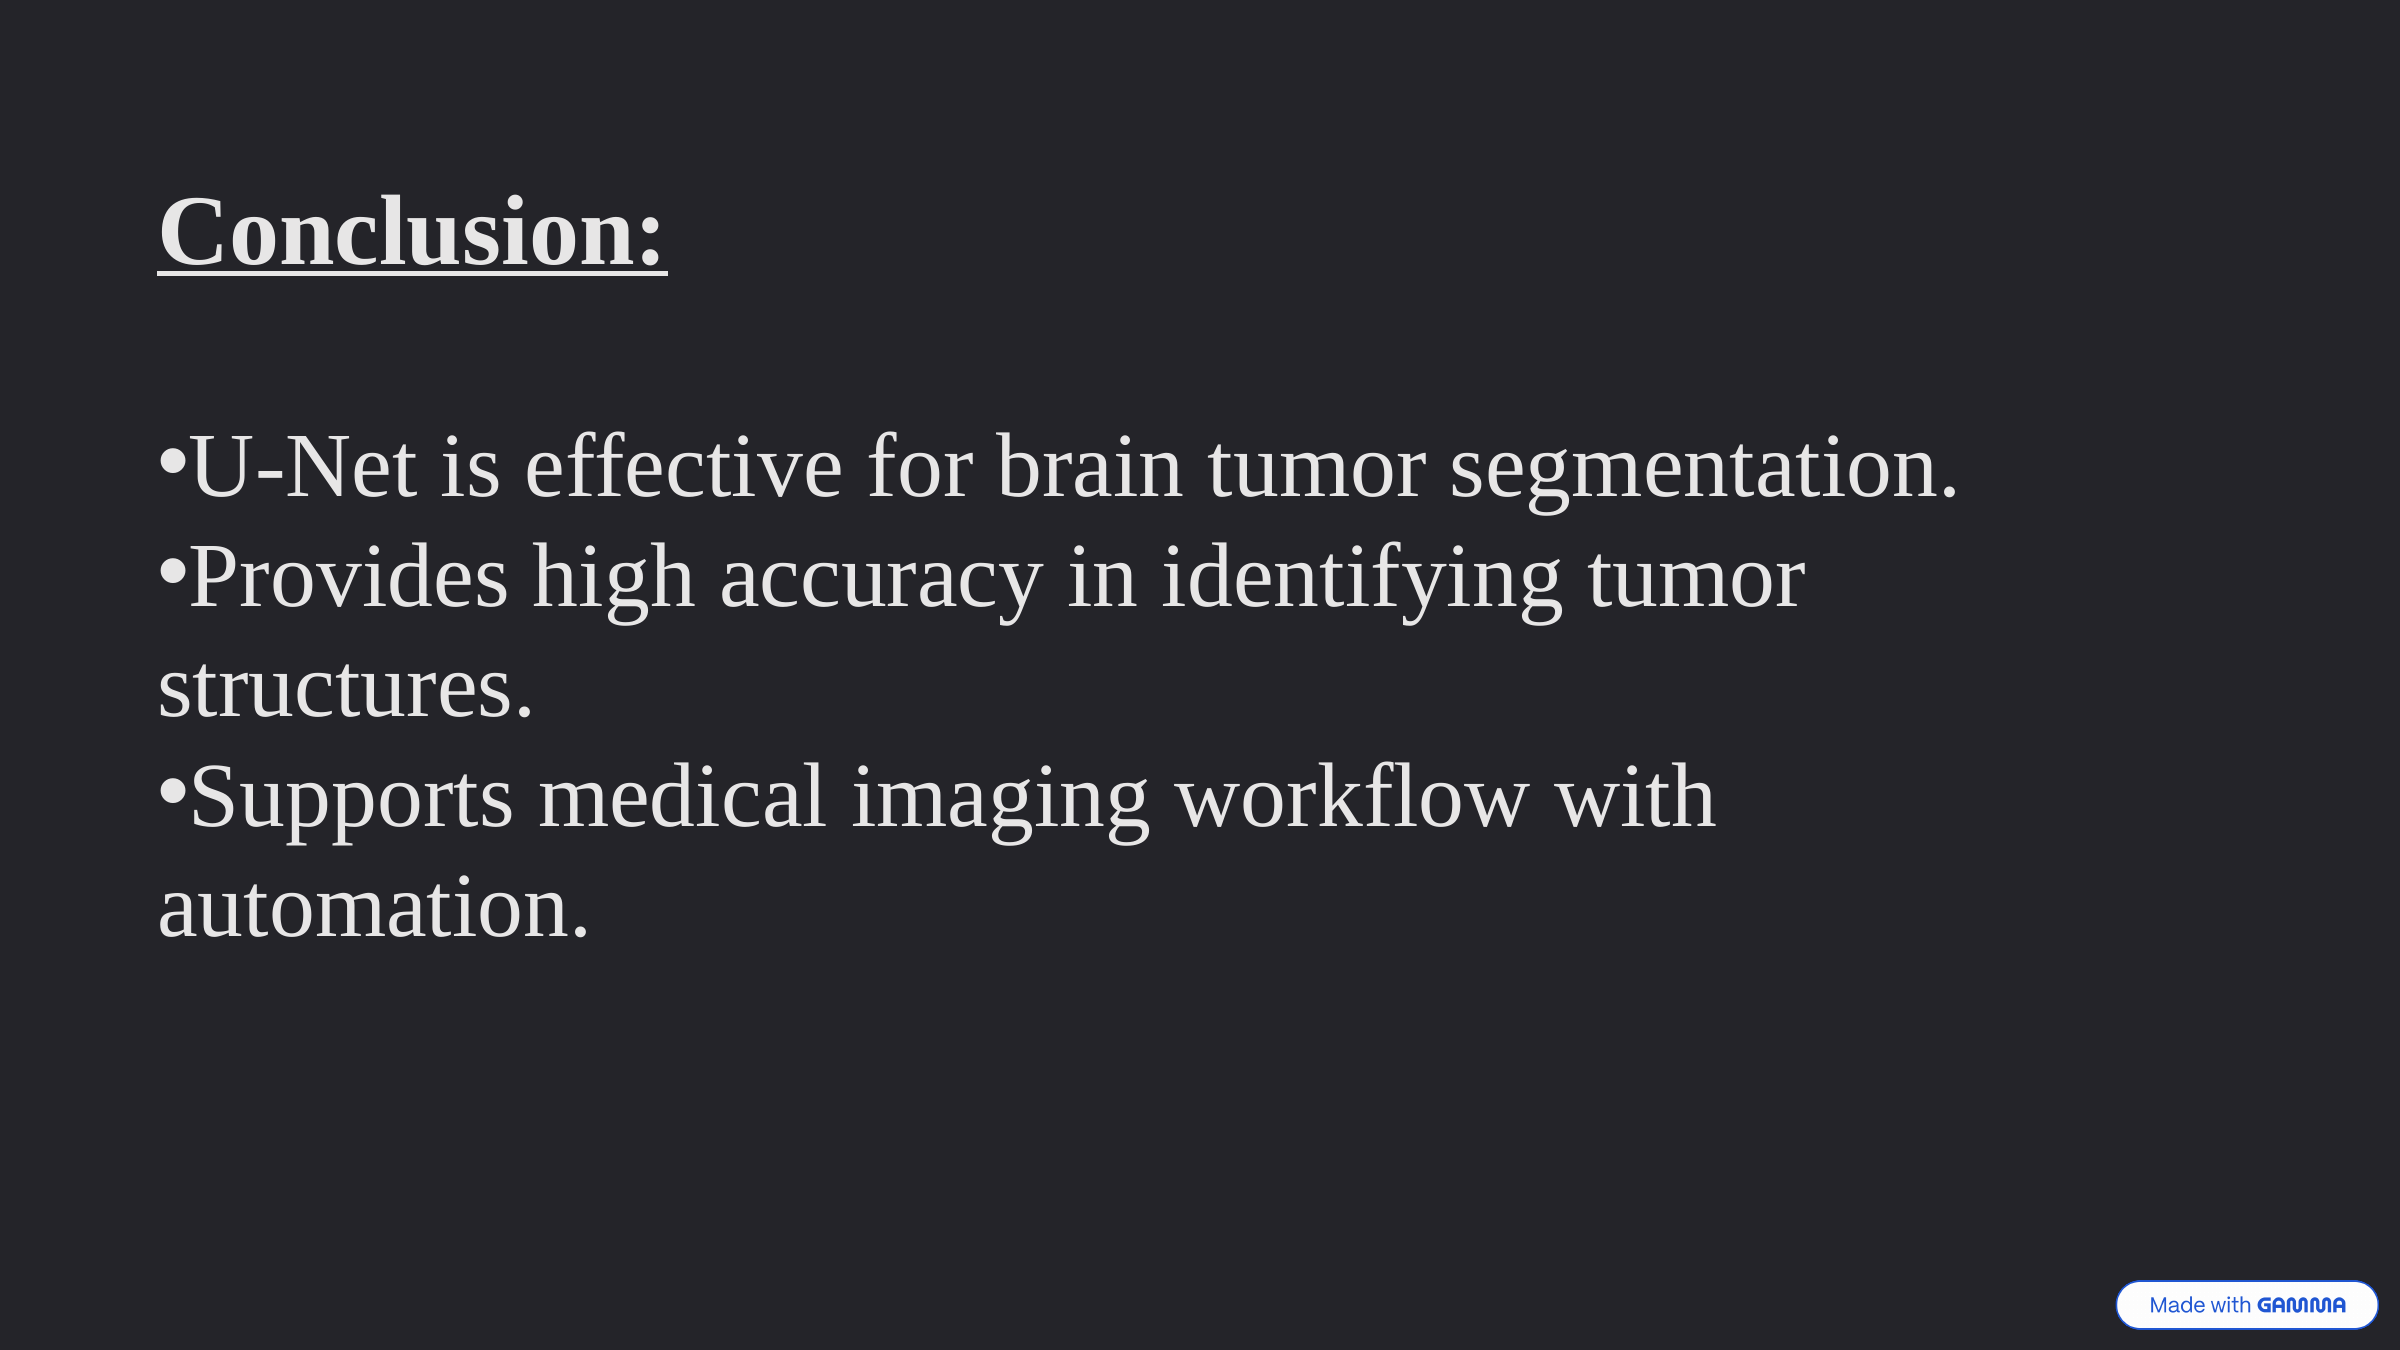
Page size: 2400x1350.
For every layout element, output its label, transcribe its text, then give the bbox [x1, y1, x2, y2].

picture [2106, 1271, 2389, 1339]
text_box Conclusion: U-Net is effective for brain tumor segmentation. Provides high accuracy in identifying tumor structures. Supports medical imaging workflow with automation. [142, 157, 2189, 1083]
